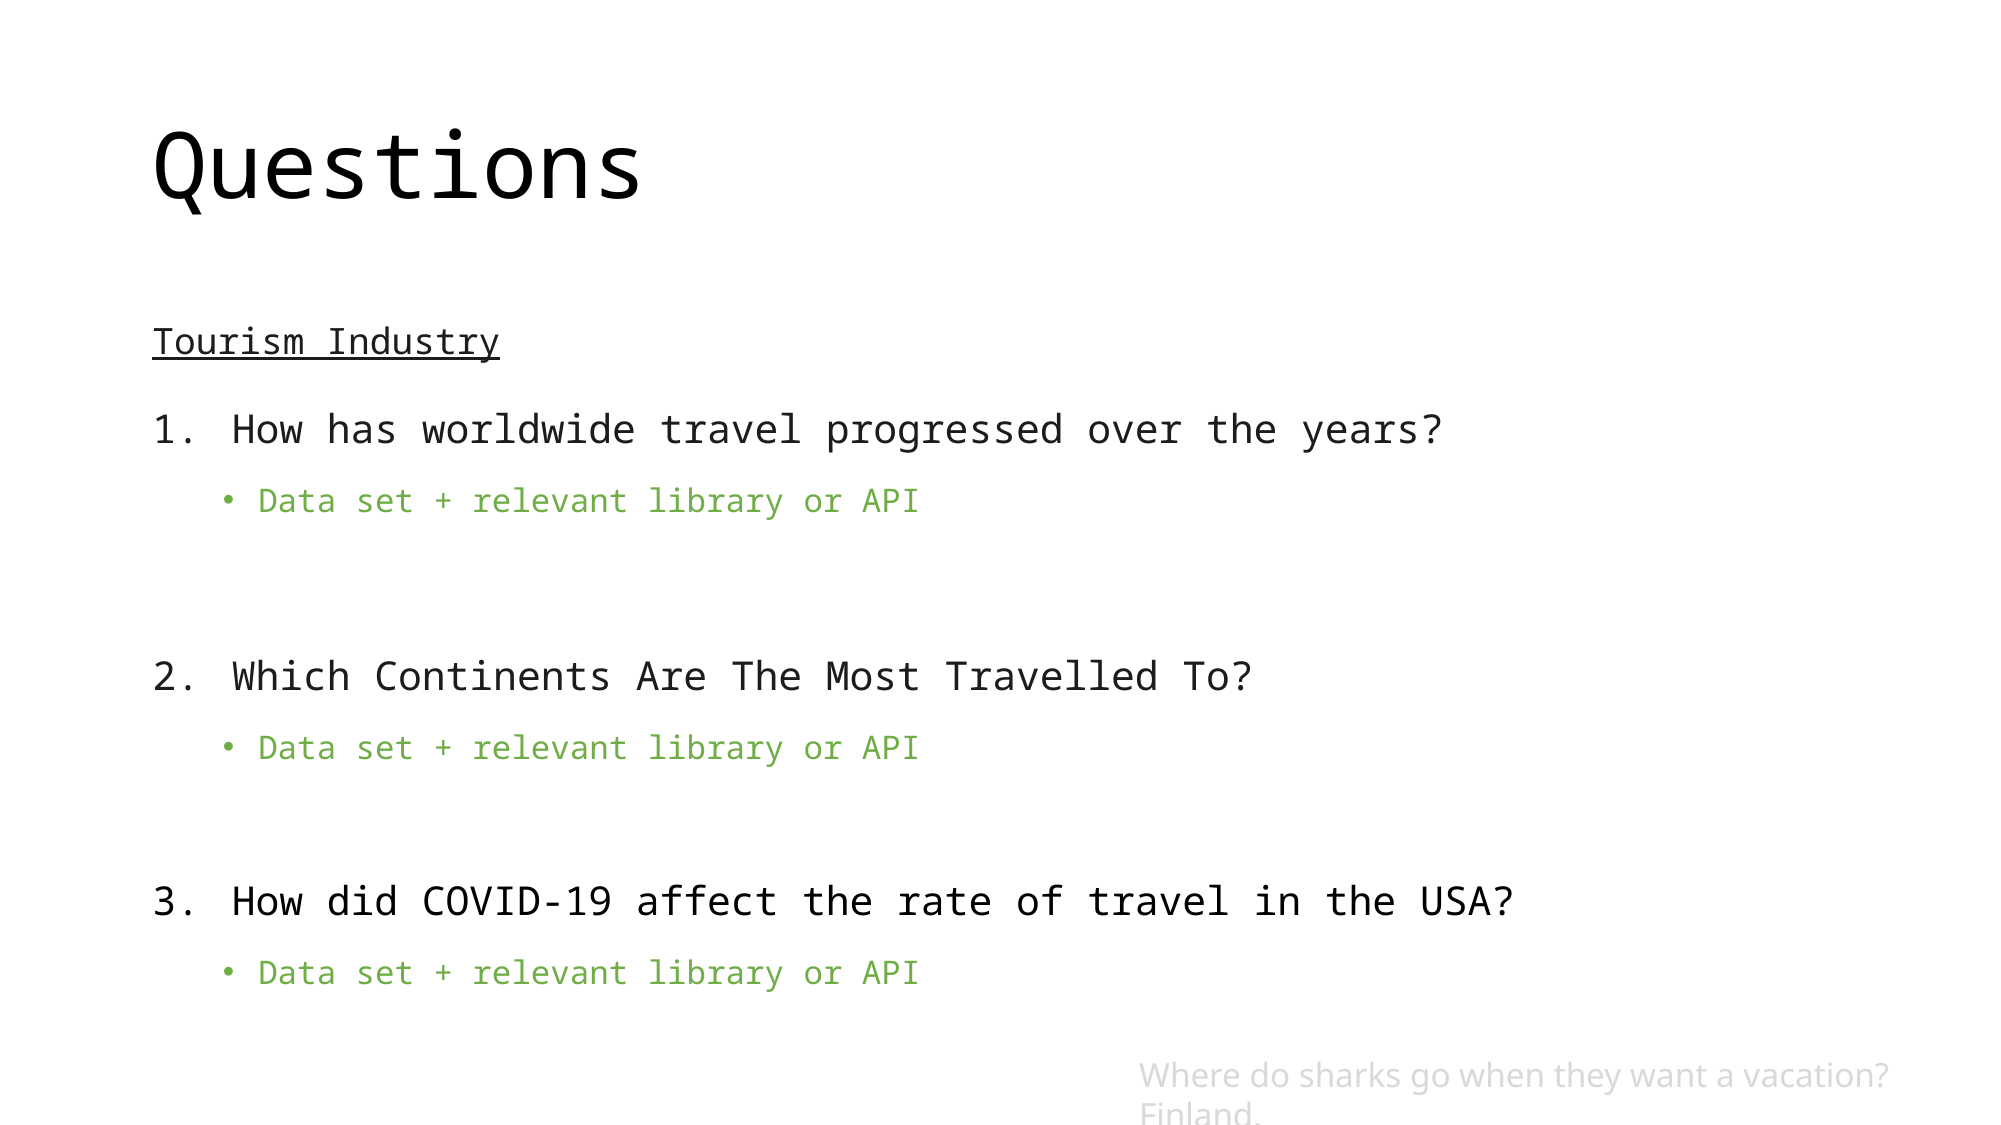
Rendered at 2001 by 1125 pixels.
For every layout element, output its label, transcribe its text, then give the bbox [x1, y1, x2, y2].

title Questions [137, 59, 1863, 278]
text_box Where do sharks go when they want a vacation? Finland. [1124, 1046, 2000, 1125]
list Tourism Industry How has worldwide travel progressed over the years? Data set + relevant library or API Which Continents Are The Most Travelled To? Data set + relevant library or API How did COVID-19 affect the rate of travel in the USA? Data set + relevant library or API [137, 288, 1941, 1003]
